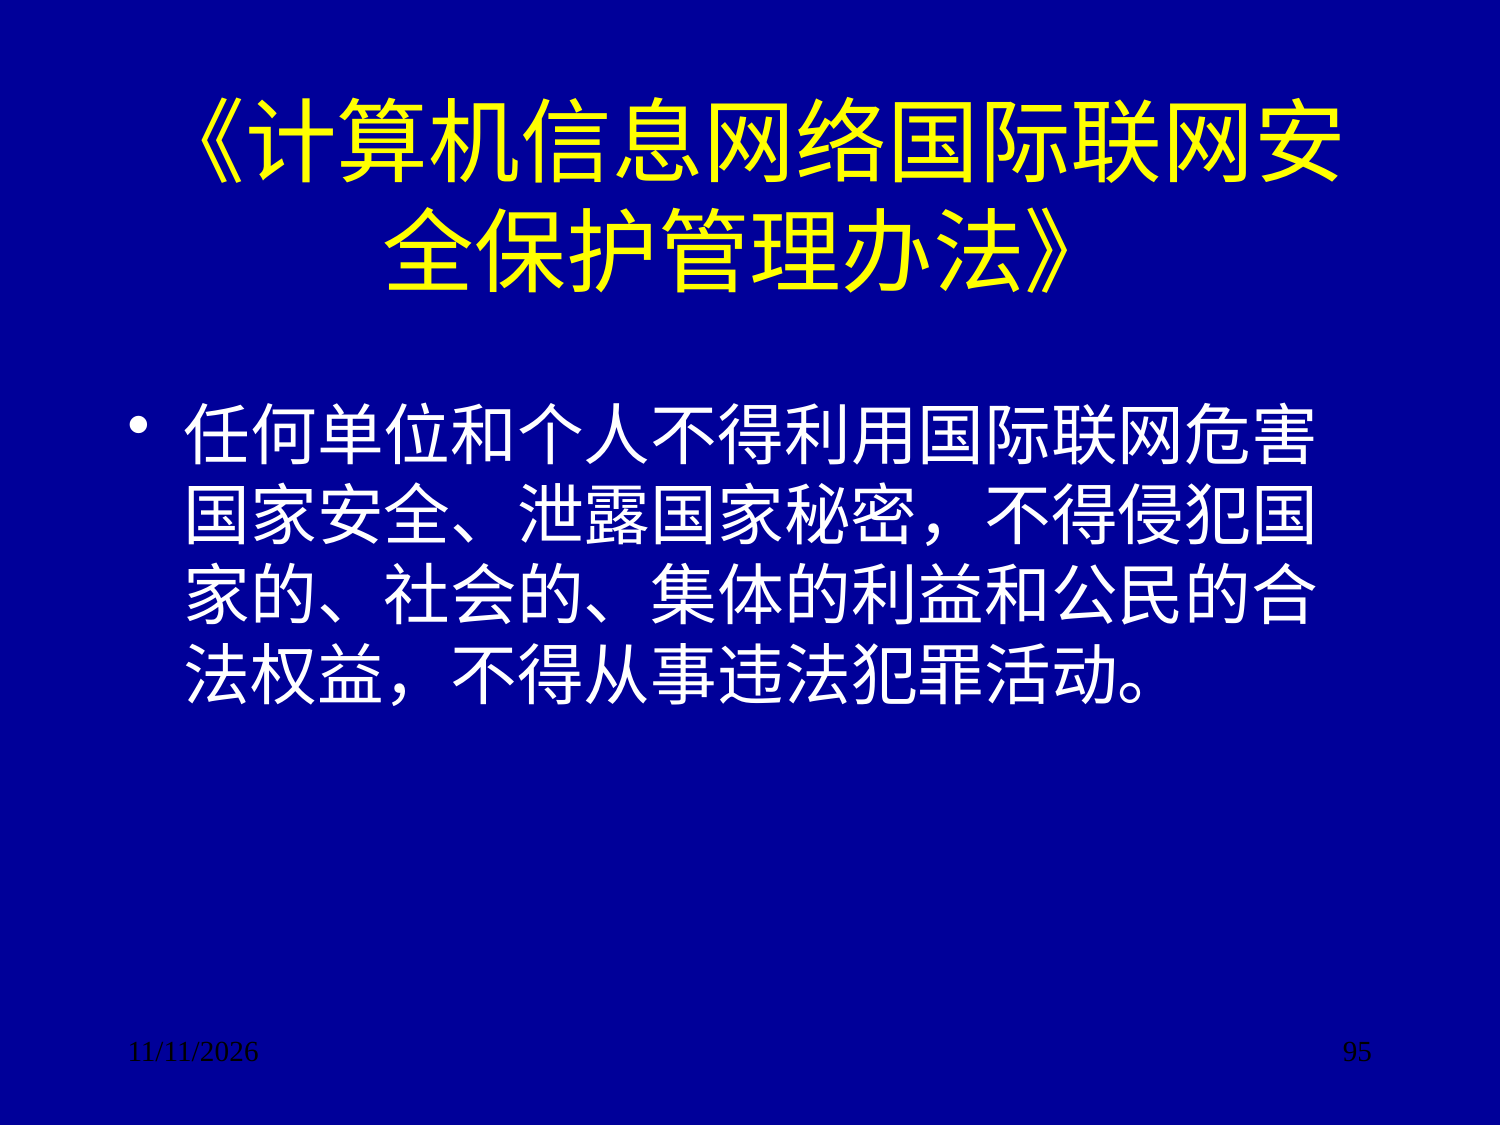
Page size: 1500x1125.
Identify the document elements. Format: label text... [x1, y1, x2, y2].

slide_number 95 [1074, 1025, 1388, 1100]
list 任何单位和个人不得利用国际联网危害国家安全、泄露国家秘密，不得侵犯国家的、社会的、集体的利益和公民的合法权益，不得从事违法犯罪活动。 [112, 385, 1388, 777]
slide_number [112, 1025, 425, 1100]
title 《计算机信息网络国际联网安全保护管理办法》 [112, 99, 1388, 288]
